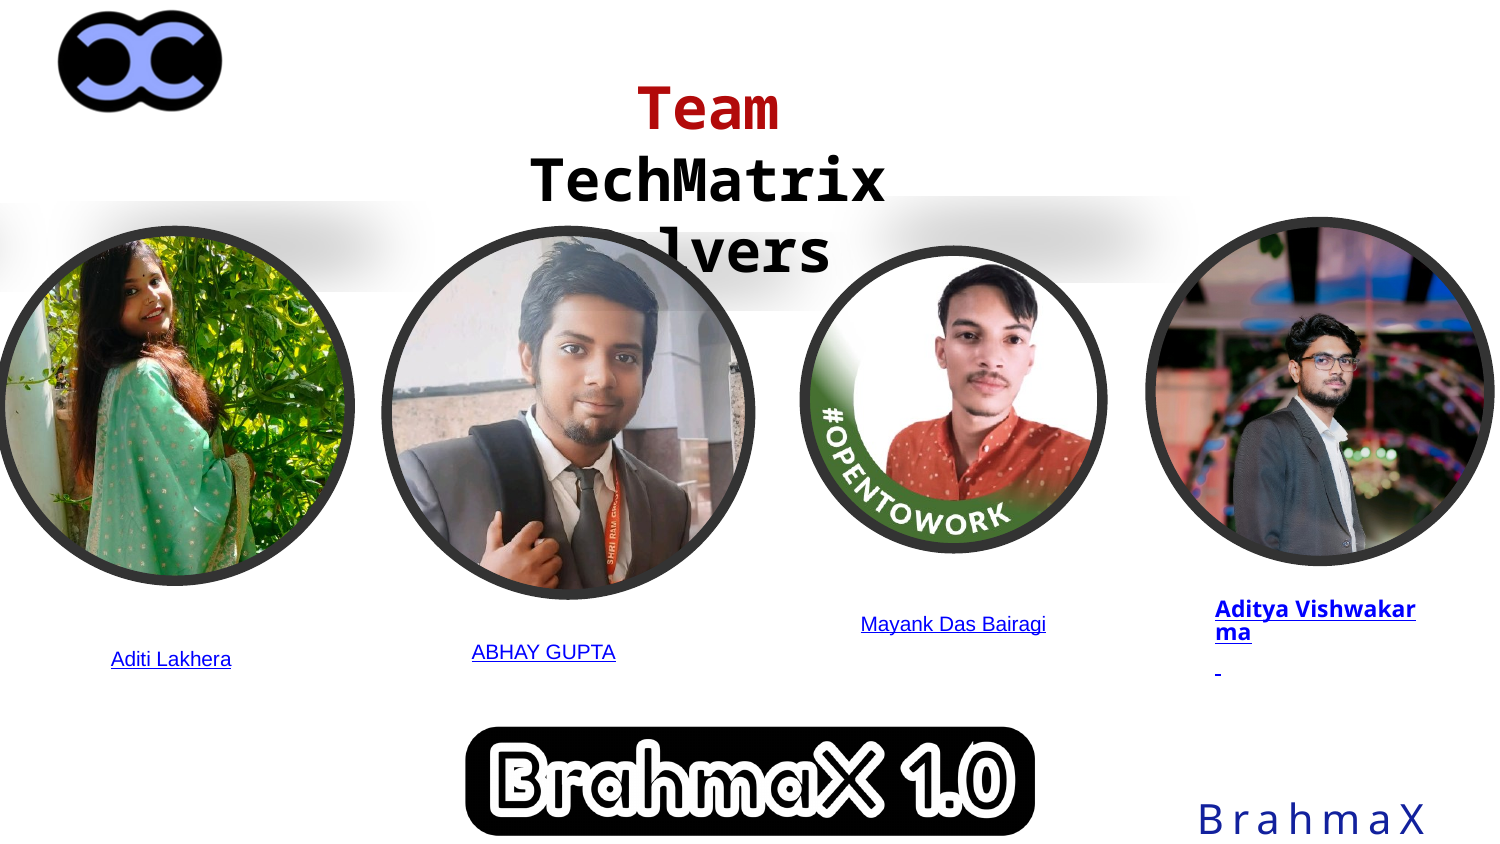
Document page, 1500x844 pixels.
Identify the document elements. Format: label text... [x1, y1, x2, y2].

picture [0, 230, 350, 581]
picture [386, 230, 751, 595]
text_box ABHAY GUPTA [456, 630, 641, 671]
picture [804, 250, 1103, 549]
picture [1150, 221, 1490, 562]
text_box Aditi Lakhera [96, 638, 315, 678]
text_box Mayank Das Bairagi [845, 602, 1086, 643]
text_box BrahmaX 1.0 [1194, 790, 1488, 844]
picture [36, 0, 244, 196]
picture [459, 722, 1041, 840]
text_box Aditya Vishwakarma [1200, 587, 1440, 665]
text_box Team TechMatrix Solvers [389, 62, 1027, 248]
